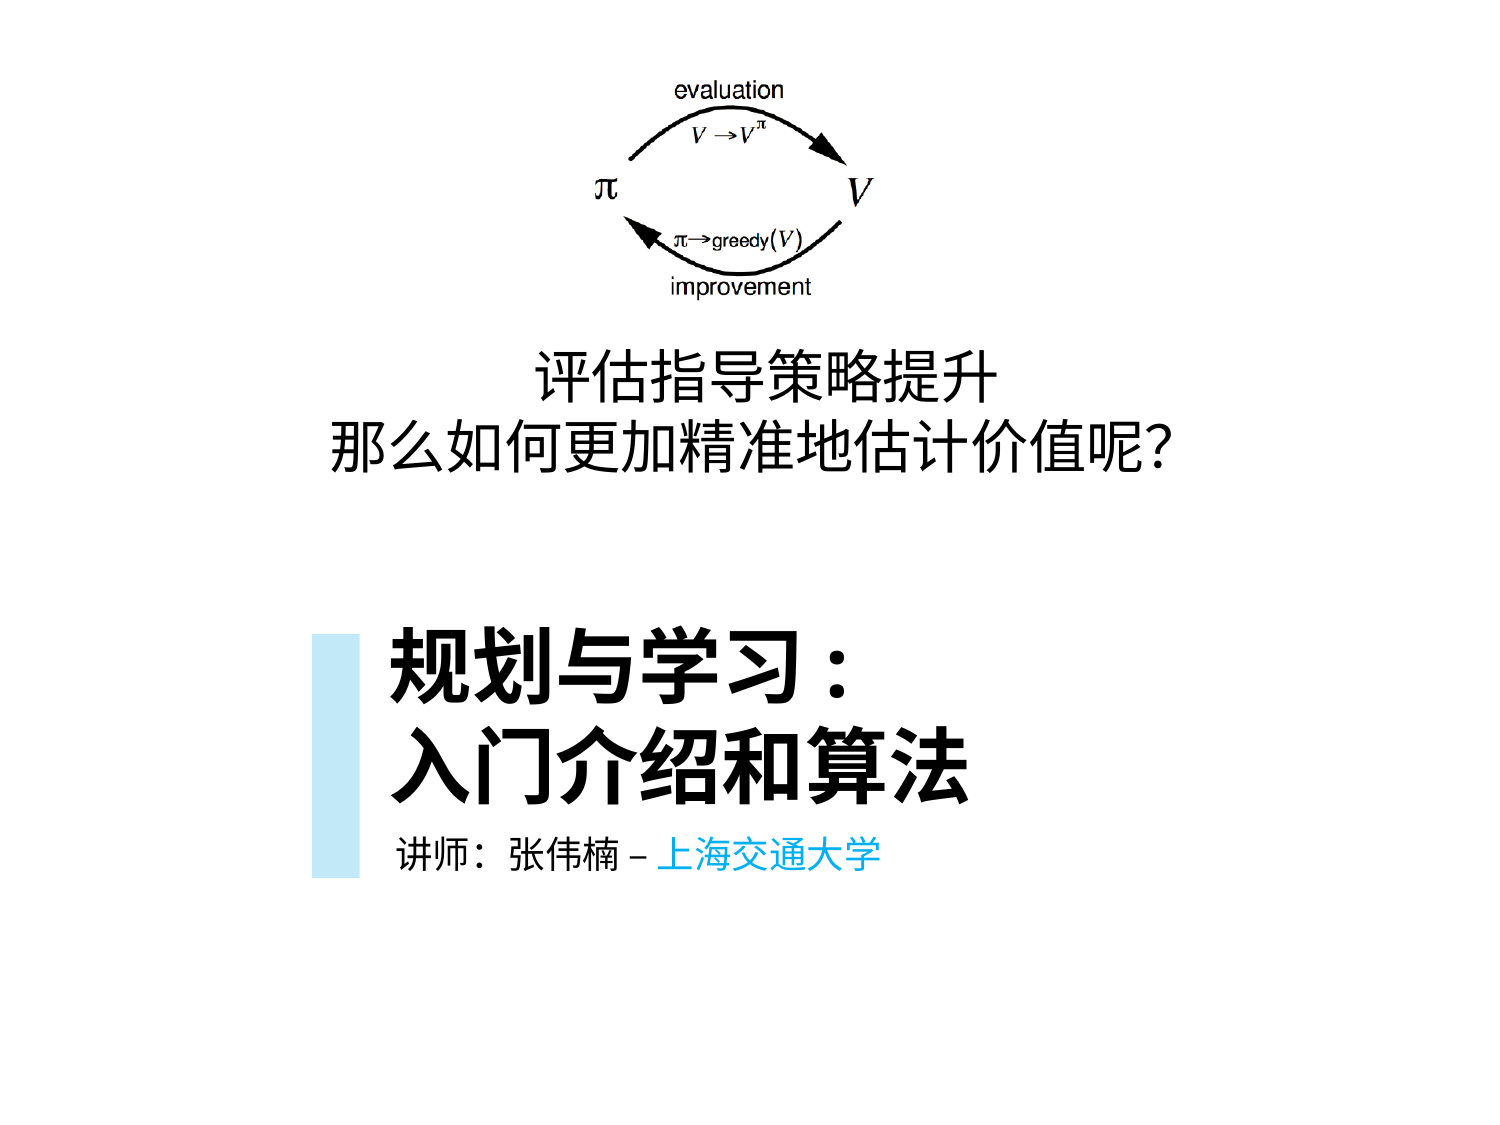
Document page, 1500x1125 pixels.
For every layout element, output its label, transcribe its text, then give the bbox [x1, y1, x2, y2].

text_box 讲师：张伟楠 – 上海交通大学 [380, 824, 1346, 884]
text_box 规划与学习: 入门介绍和算法 [374, 606, 1500, 822]
picture [577, 74, 904, 307]
